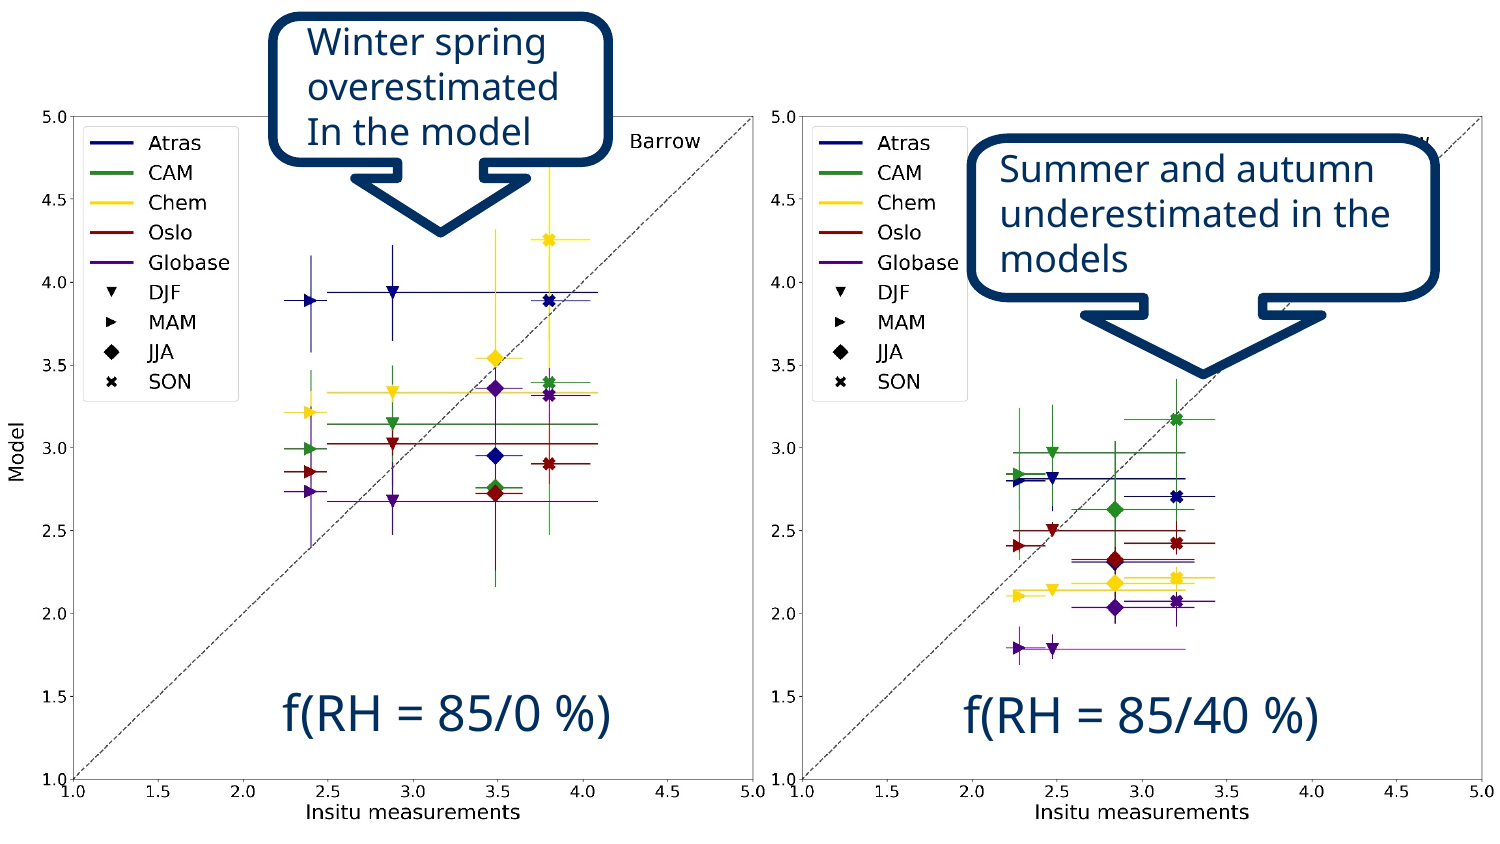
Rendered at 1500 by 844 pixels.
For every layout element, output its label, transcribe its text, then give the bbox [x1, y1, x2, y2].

picture [0, 104, 1500, 829]
text_box Winter spring overestimated In the model [292, 10, 753, 103]
text_box [270, 15, 292, 103]
